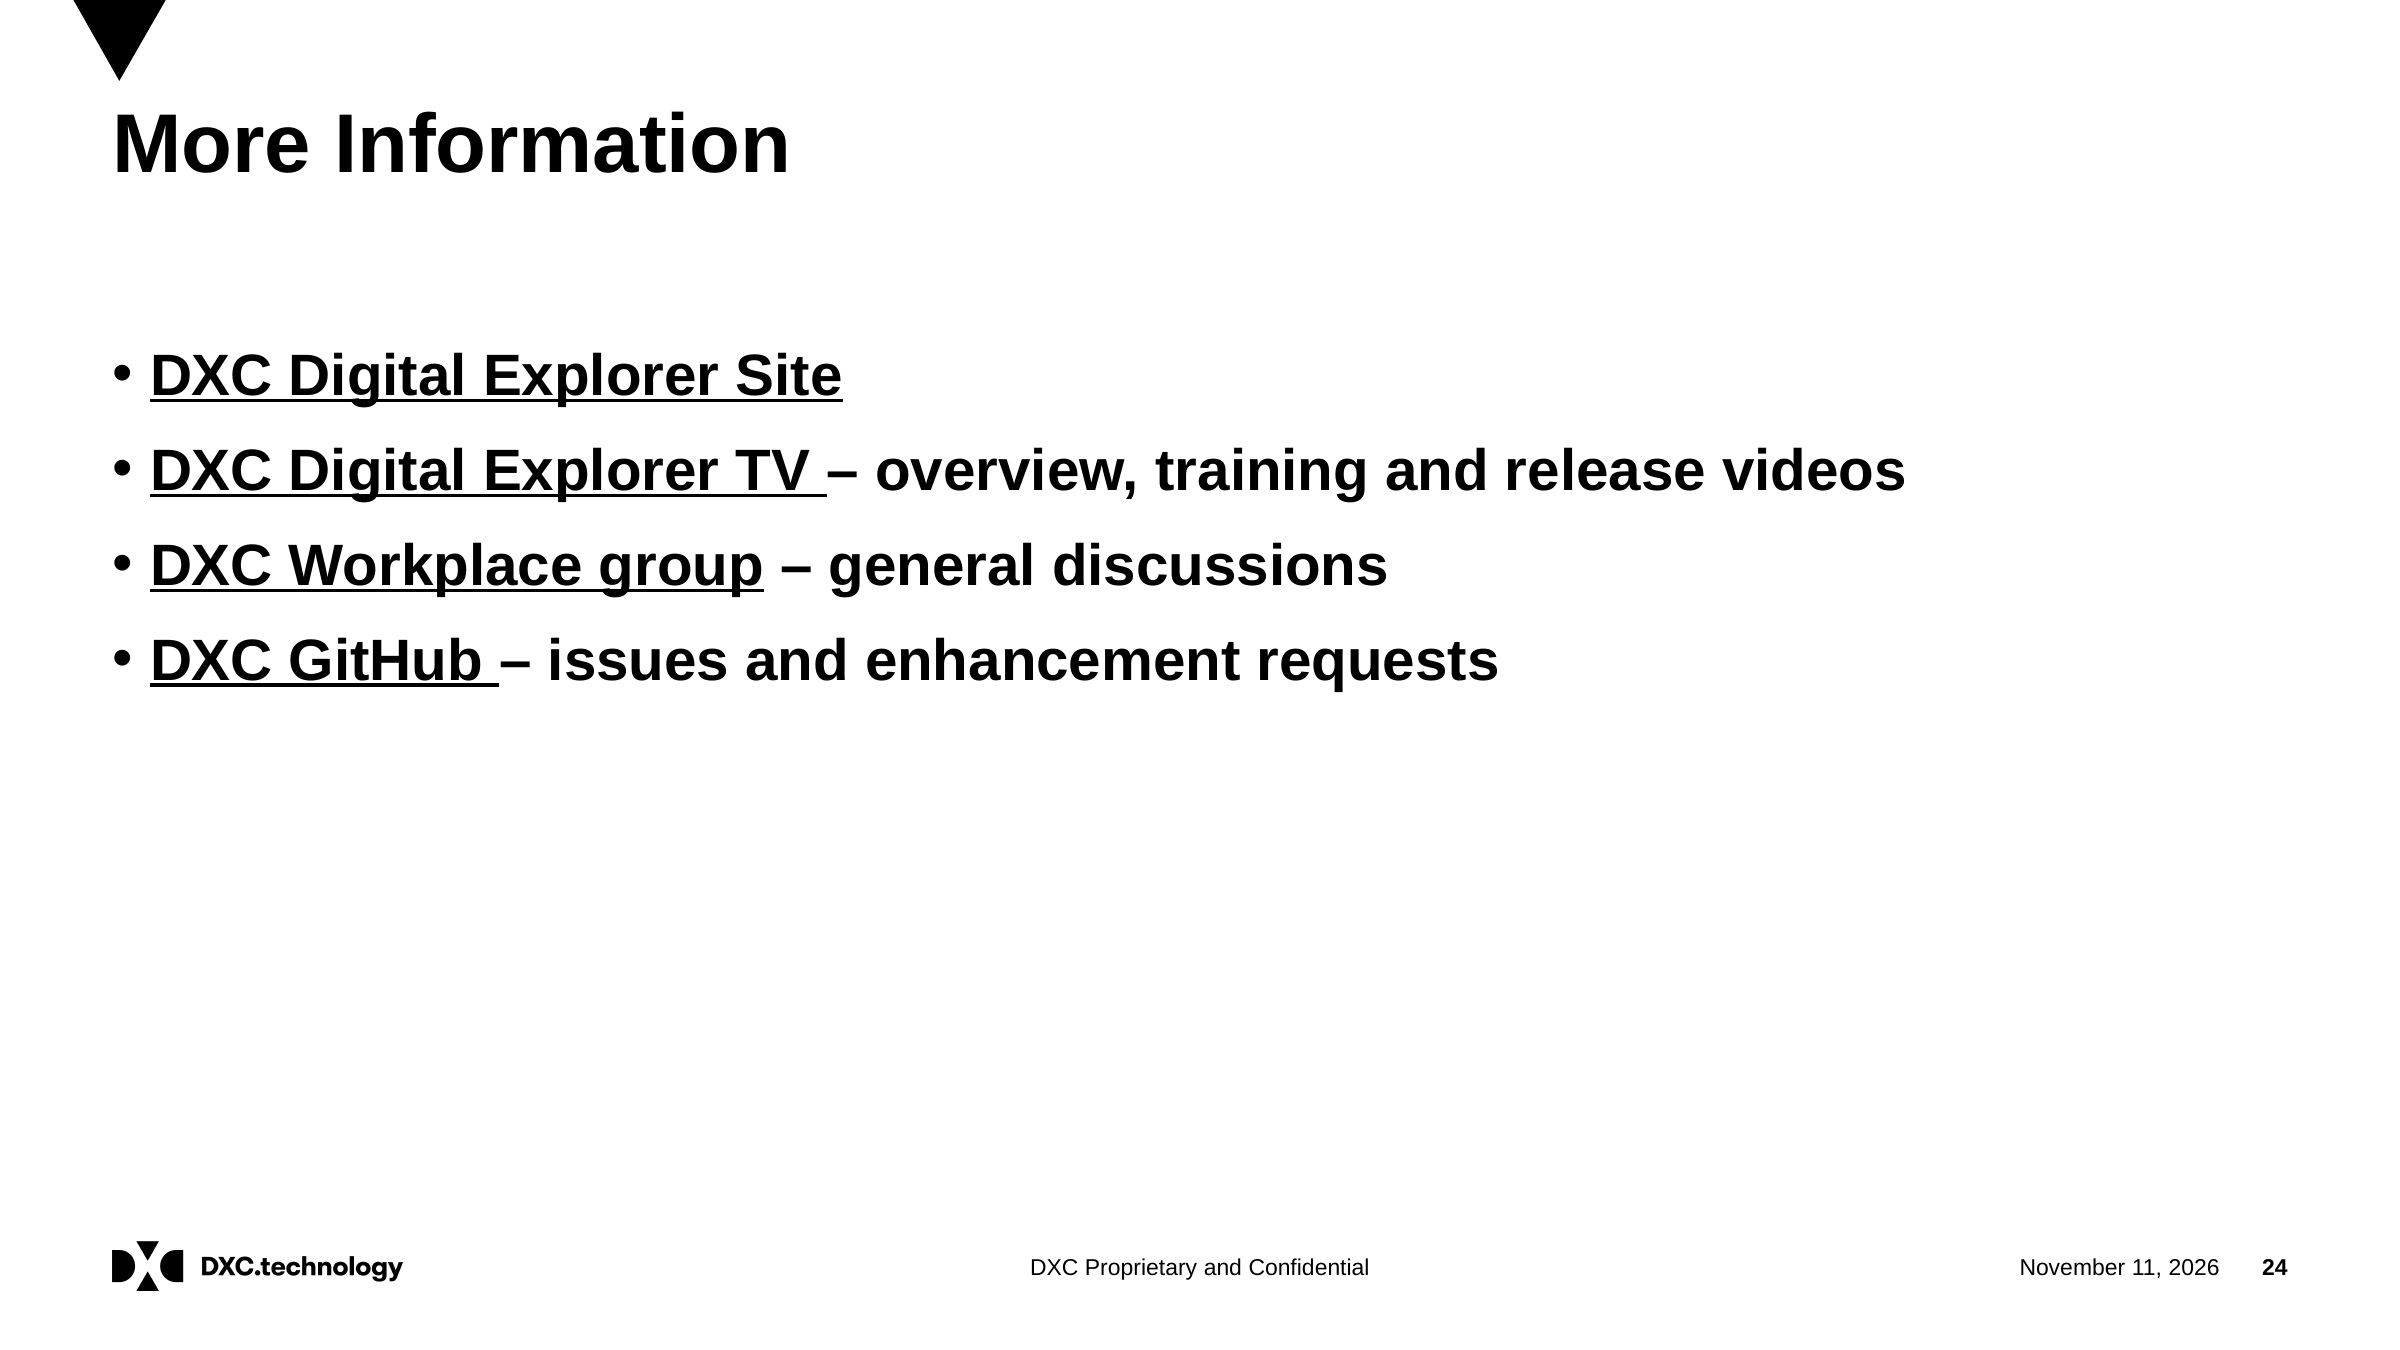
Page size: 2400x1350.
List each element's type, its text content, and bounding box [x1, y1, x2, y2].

list DXC Digital Explorer Site DXC Digital Explorer TV – overview, training and release videos DXC Workplace group – general discussions DXC GitHub – issues and enhancement requests [112, 337, 1950, 1178]
title More Information [112, 104, 2288, 338]
